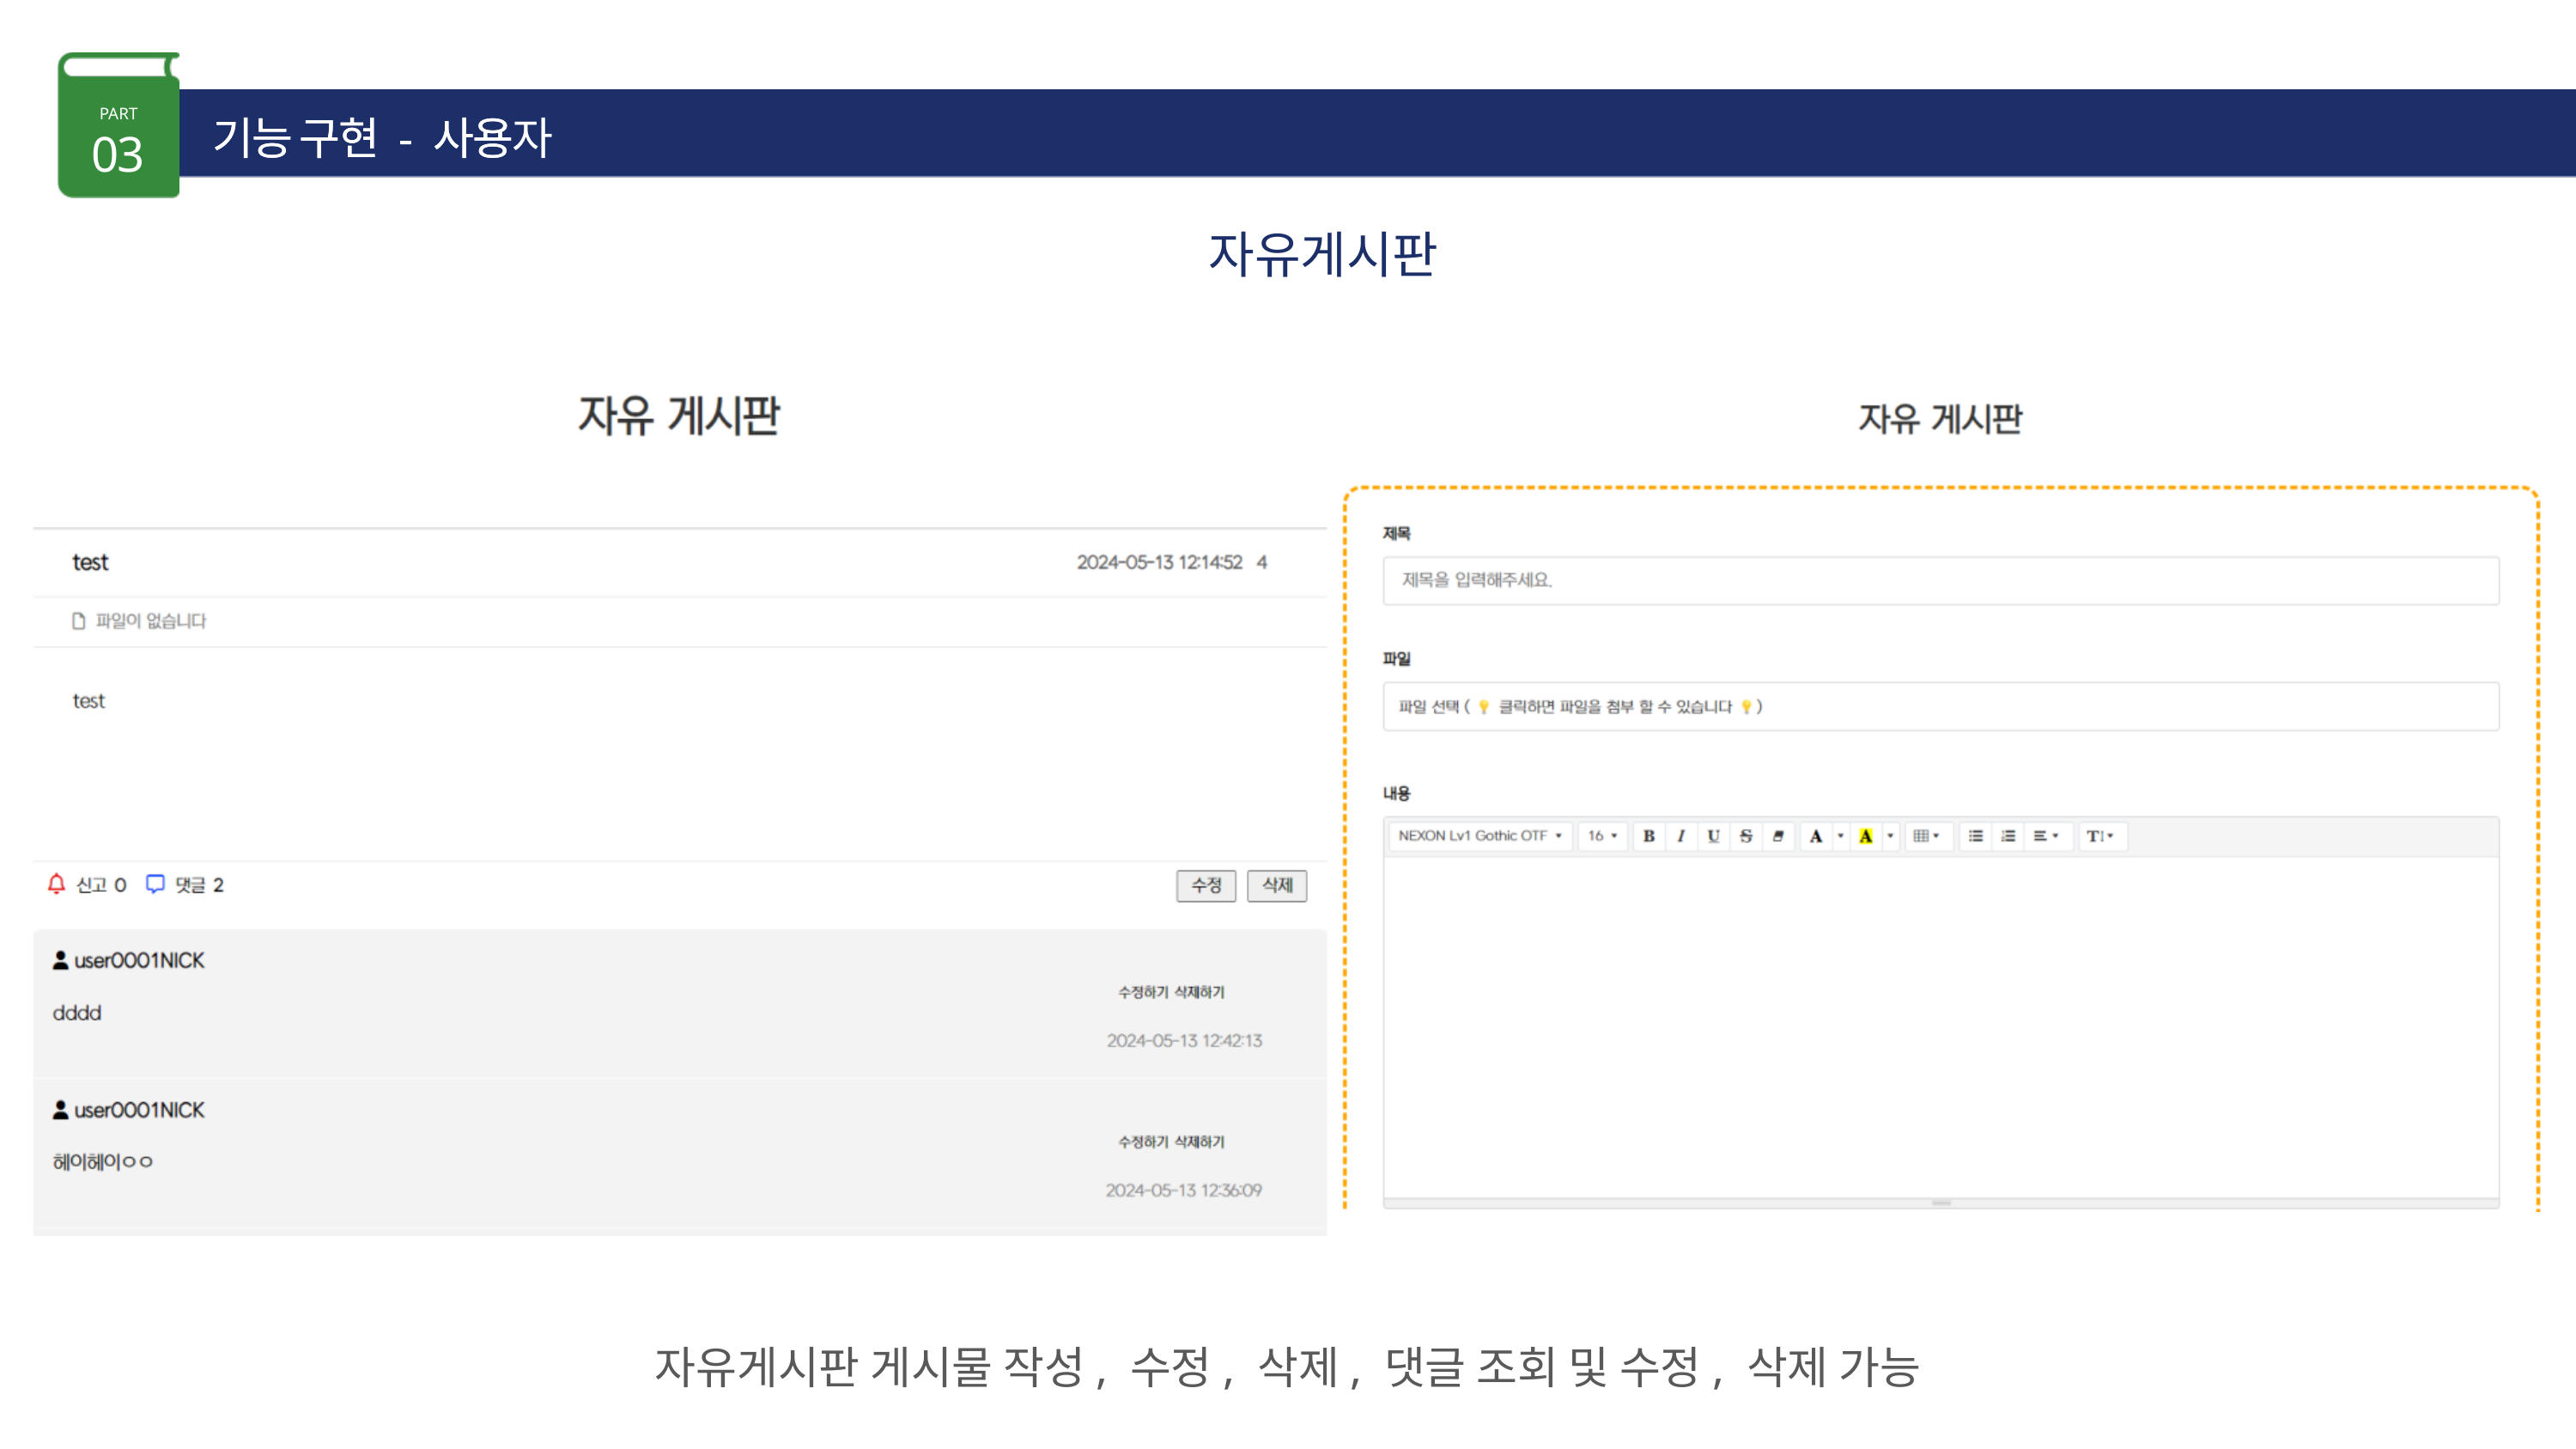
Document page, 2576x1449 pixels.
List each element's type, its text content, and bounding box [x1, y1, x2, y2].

text_box 자유게시판 [642, 216, 2005, 289]
text_box 자유게시판 게시물 작성, 수정, 삭제, 댓글 조회 및 수정, 삭제 가능 [298, 1333, 2277, 1400]
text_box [26, 361, 1329, 1237]
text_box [184, 89, 2576, 178]
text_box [1338, 385, 2547, 1212]
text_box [58, 52, 179, 198]
